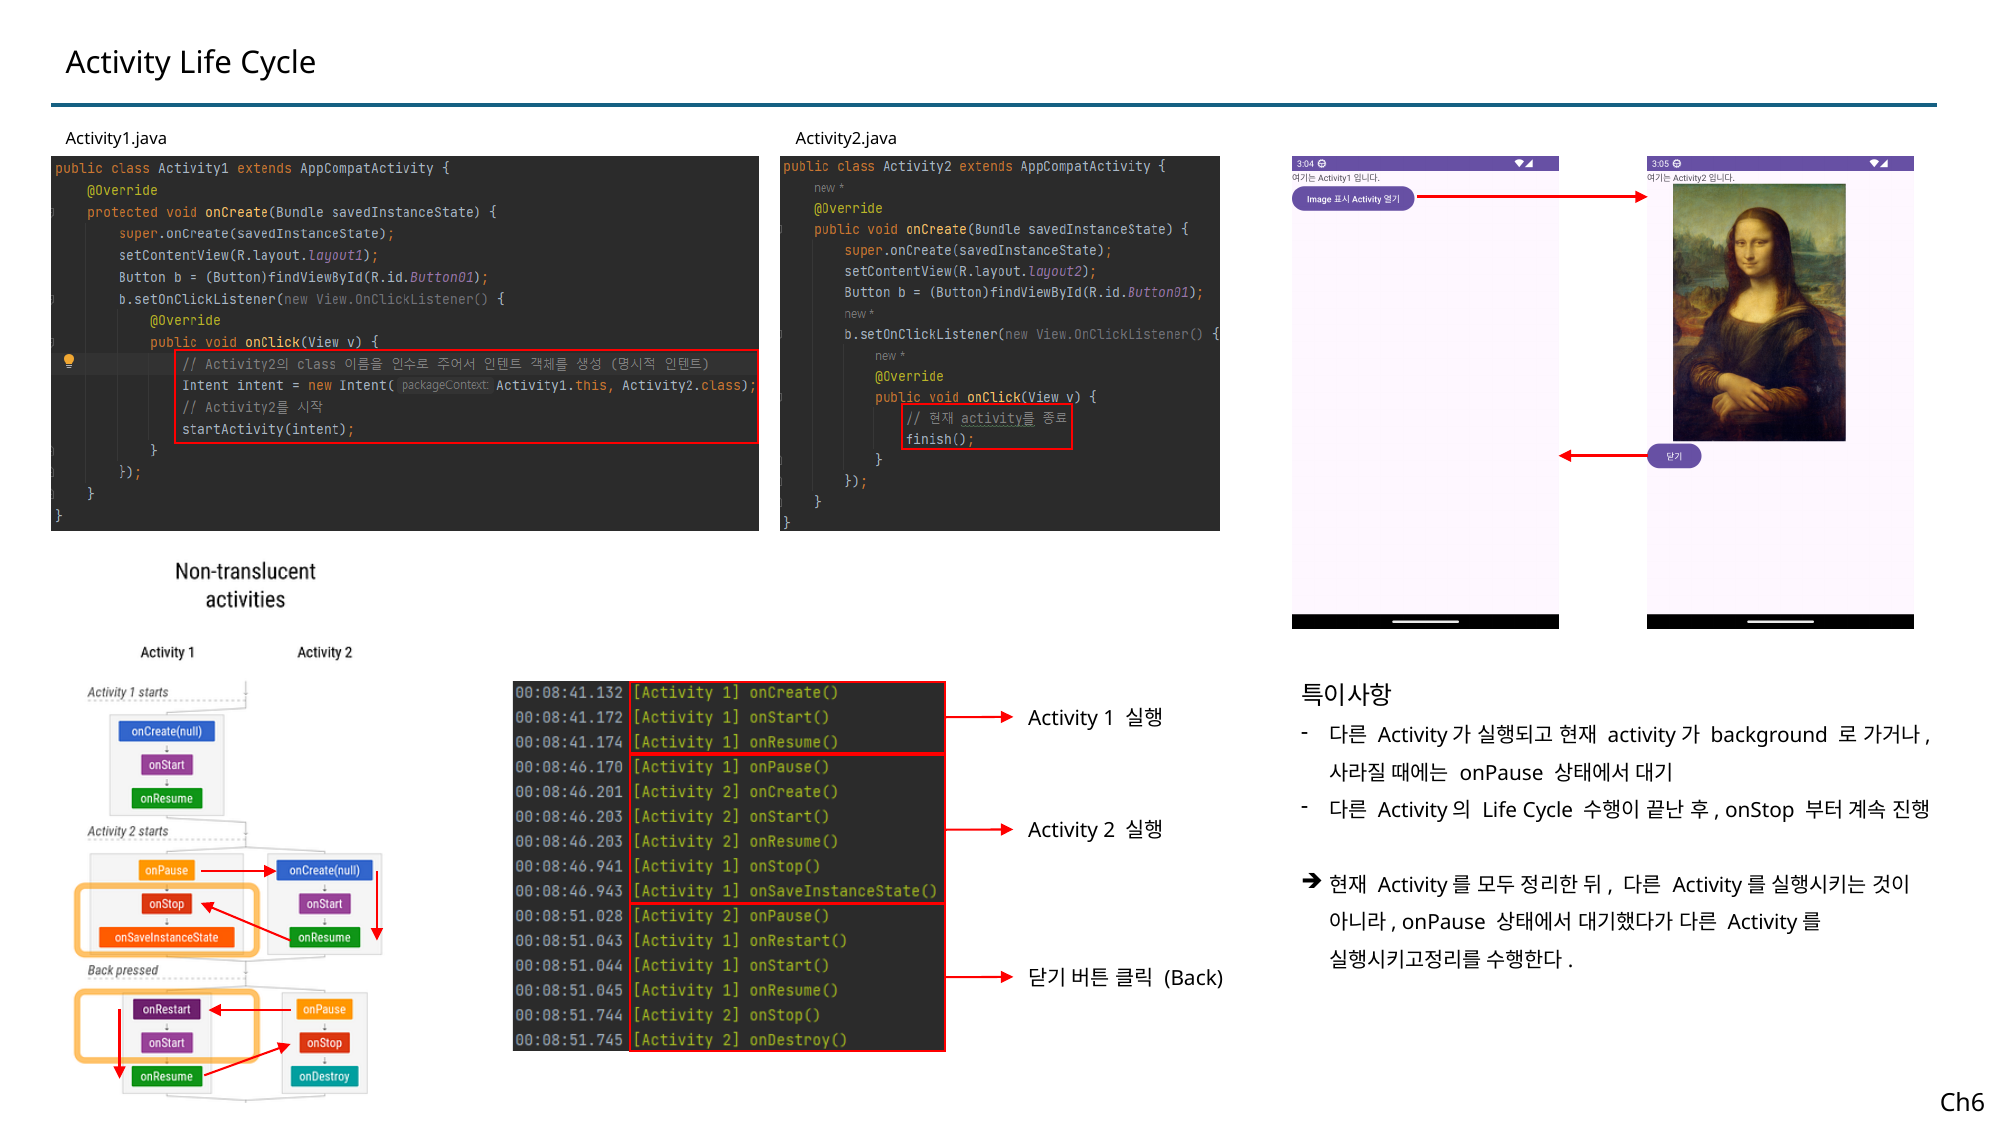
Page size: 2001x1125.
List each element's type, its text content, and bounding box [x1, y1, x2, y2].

text_box 특이사항 다른 Activity가 실행되고 현재 activity가 background 로 가거나, 사라질 때에는 onPause 상태에서 대기 다른 Activity의 Life Cycle 수행이 끝난 후, onStop 부터 계속 진행 현재 Activity를 모두 정리한 뒤, 다른 Activity를 실행시키는 것이 아니라, onPause 상태에서 대기했다가 다른 Activity를 실행시키고정리를 수행한다. [1286, 656, 1967, 1017]
picture [50, 155, 759, 531]
text_box 닫기 버튼 클릭 (Back) [1013, 957, 1286, 997]
text_box Activity2.java [780, 120, 1061, 155]
text_box Activity1.java [50, 120, 331, 155]
picture [780, 155, 1220, 531]
text_box Ch6 [1913, 1079, 2000, 1125]
picture [1647, 155, 1914, 629]
picture [1292, 155, 1560, 629]
text_box Activity Life Cycle [50, 34, 864, 87]
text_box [512, 681, 946, 1051]
picture [56, 546, 409, 1103]
text_box Activity 2 실행 [1013, 809, 1286, 850]
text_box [200, 902, 292, 942]
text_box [203, 1043, 292, 1076]
text_box Activity 1 실행 [1013, 697, 1286, 737]
